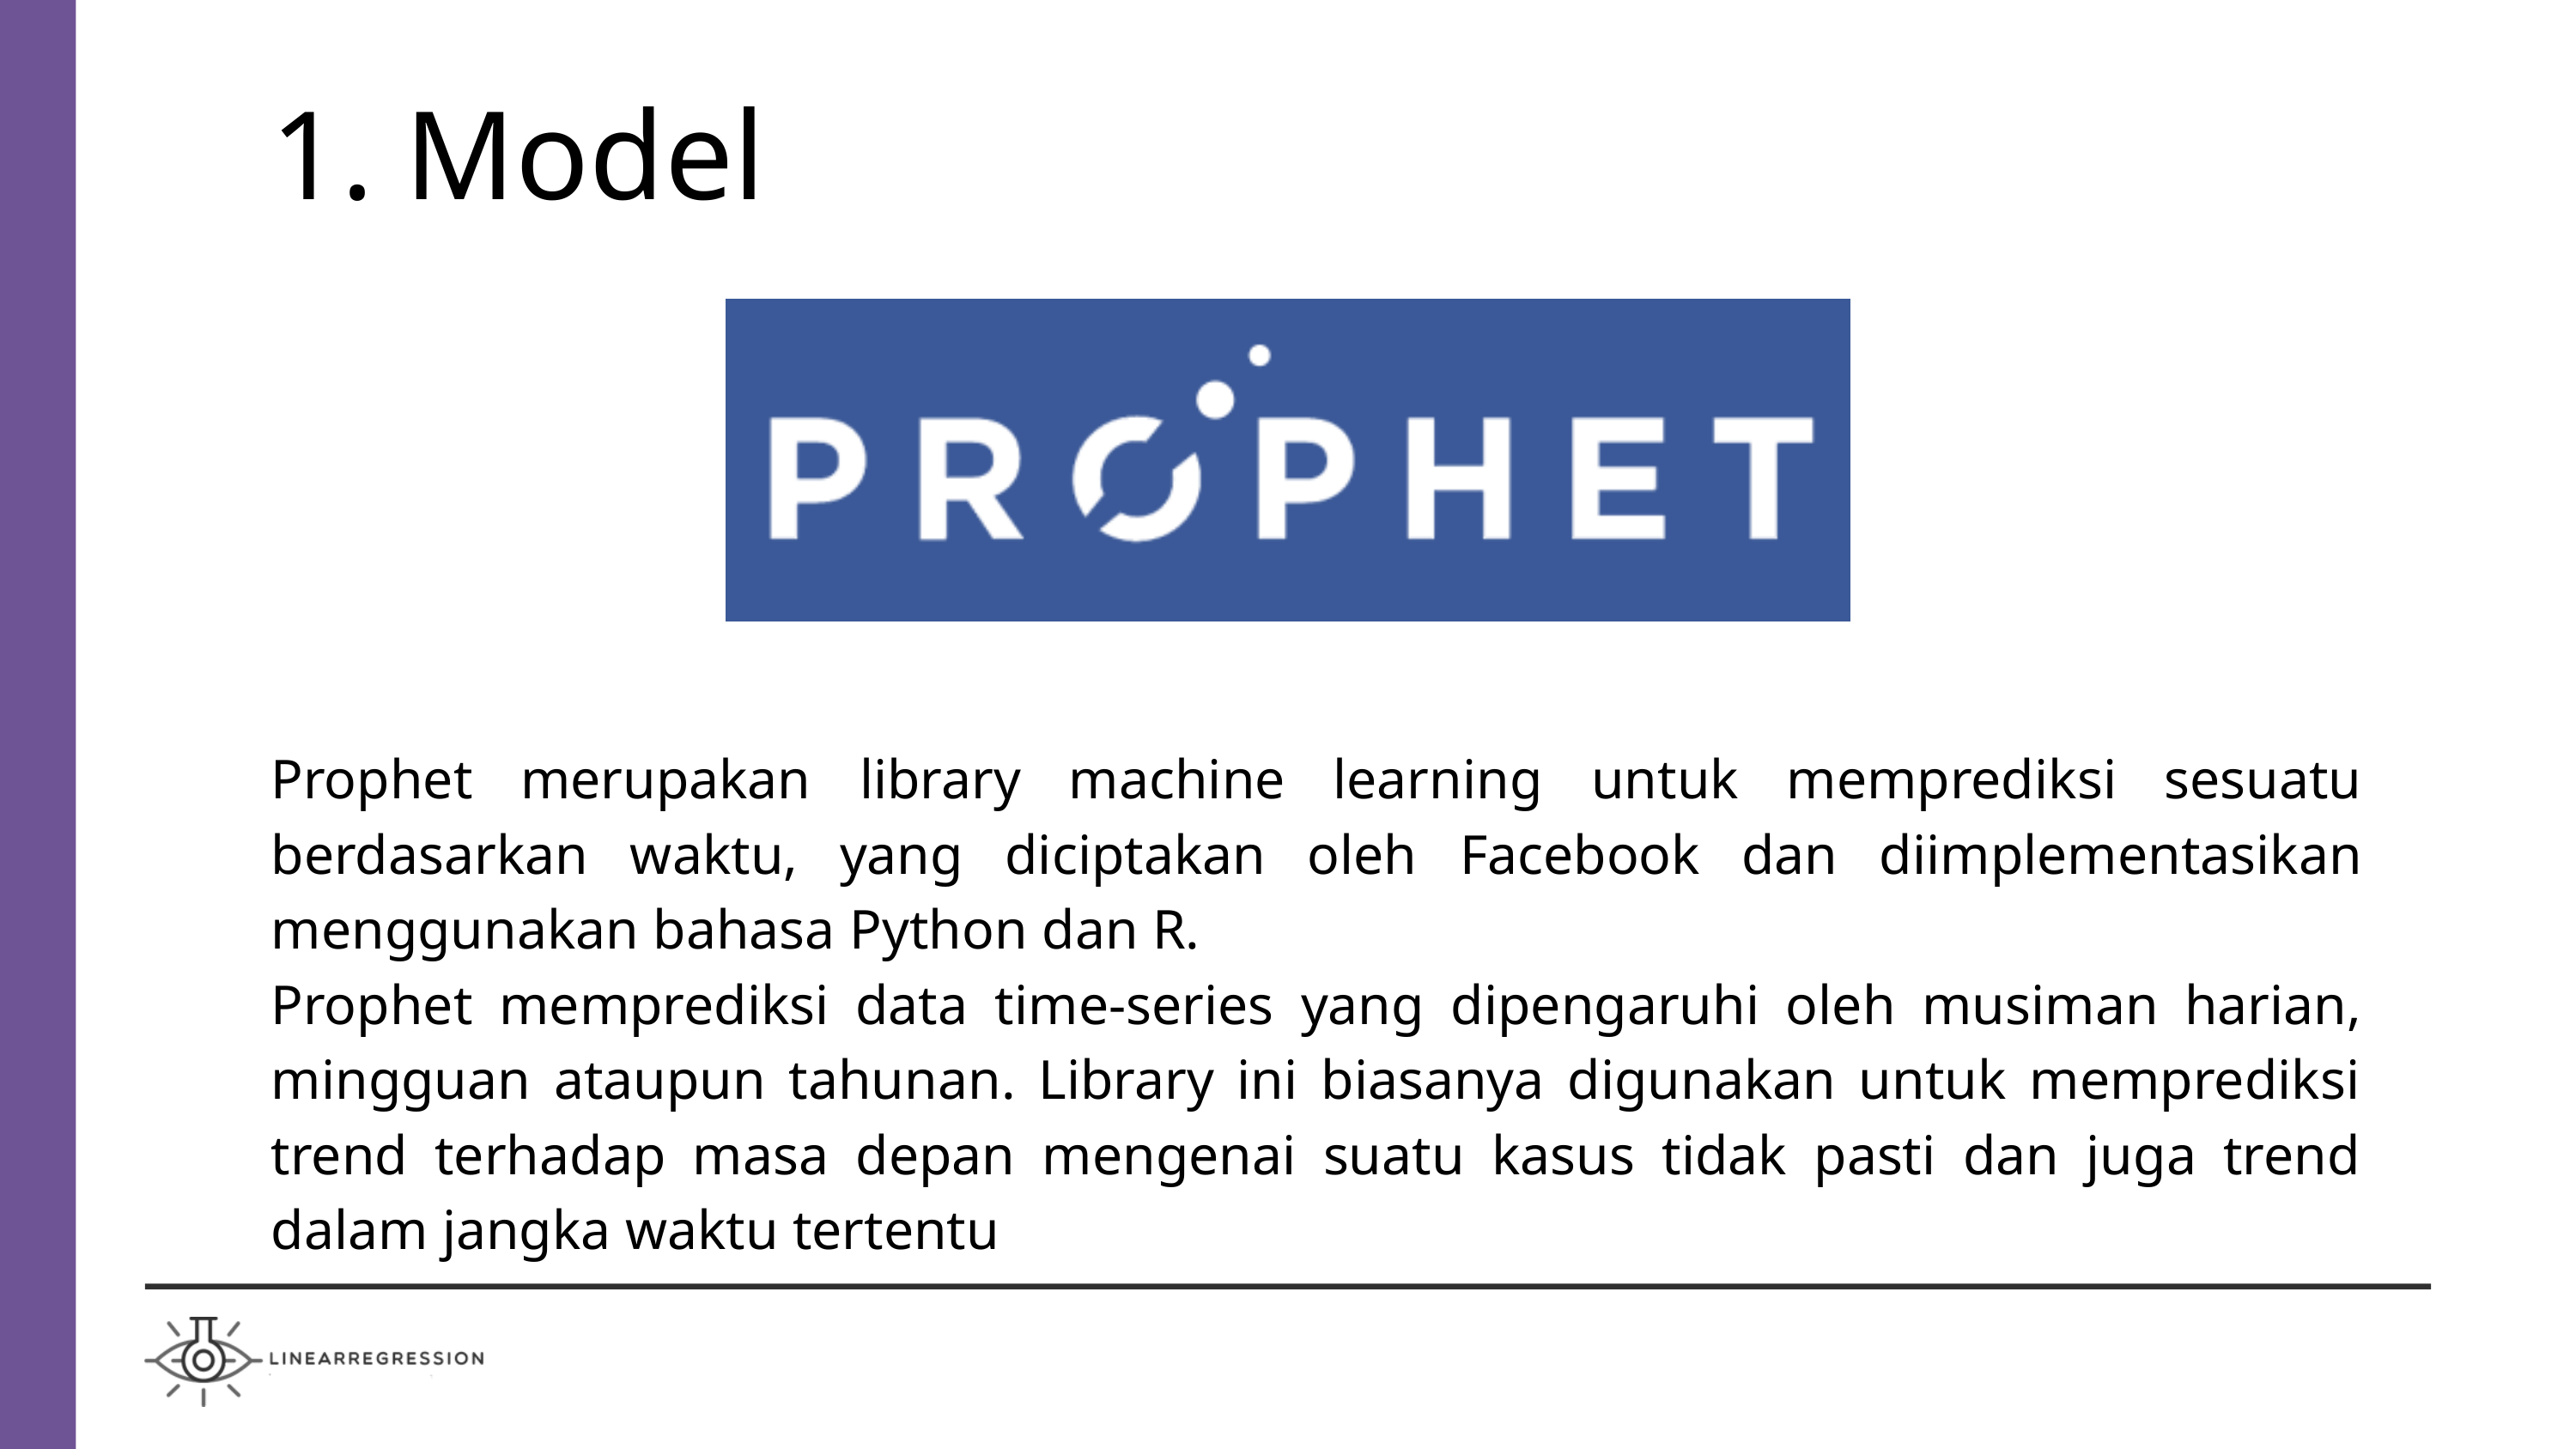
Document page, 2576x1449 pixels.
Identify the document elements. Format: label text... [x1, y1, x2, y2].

picture [725, 299, 1851, 621]
text_box [0, 0, 76, 1449]
text_box Prophet merupakan library machine learning untuk memprediksi sesuatu berdasarkan waktu, yang diciptakan oleh Facebook dan diimplementasikan menggunakan bahasa Python dan R. Prophet memprediksi data time-series yang dipengaruhi oleh musiman harian, mingguan ataupun tahunan. Library ini biasanya digunakan untuk memprediksi trend terhadap masa depan mengenai suatu kasus tidak pasti dan juga trend dalam jangka waktu tertentu [270, 659, 2364, 1261]
text_box 1. Model [270, 52, 1810, 224]
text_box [144, 1283, 2432, 1407]
